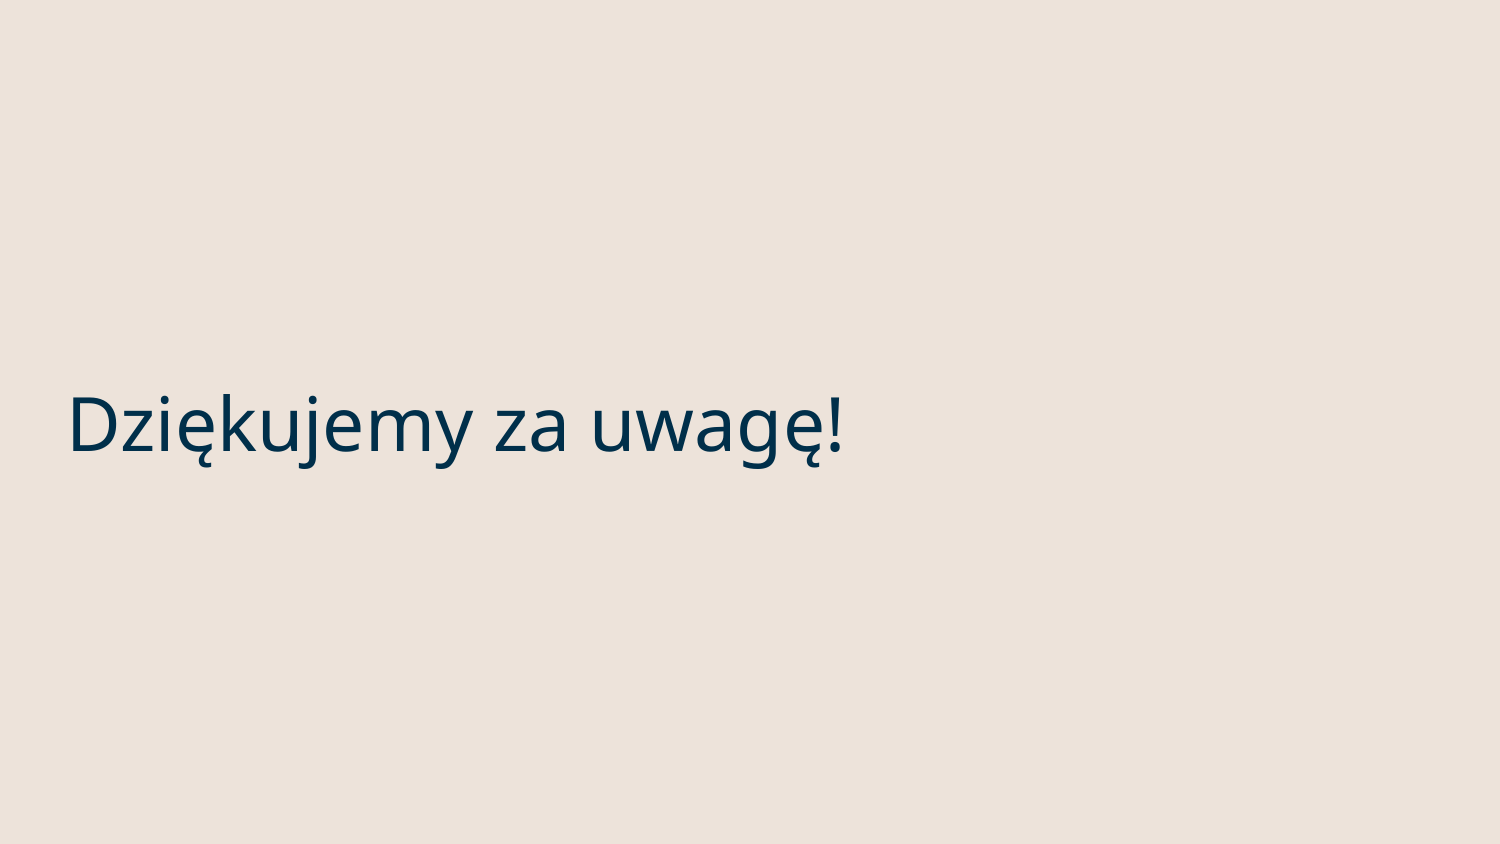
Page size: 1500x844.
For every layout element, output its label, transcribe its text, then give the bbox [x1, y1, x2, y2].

title Dziękujemy za uwagę! [51, 130, 1076, 713]
